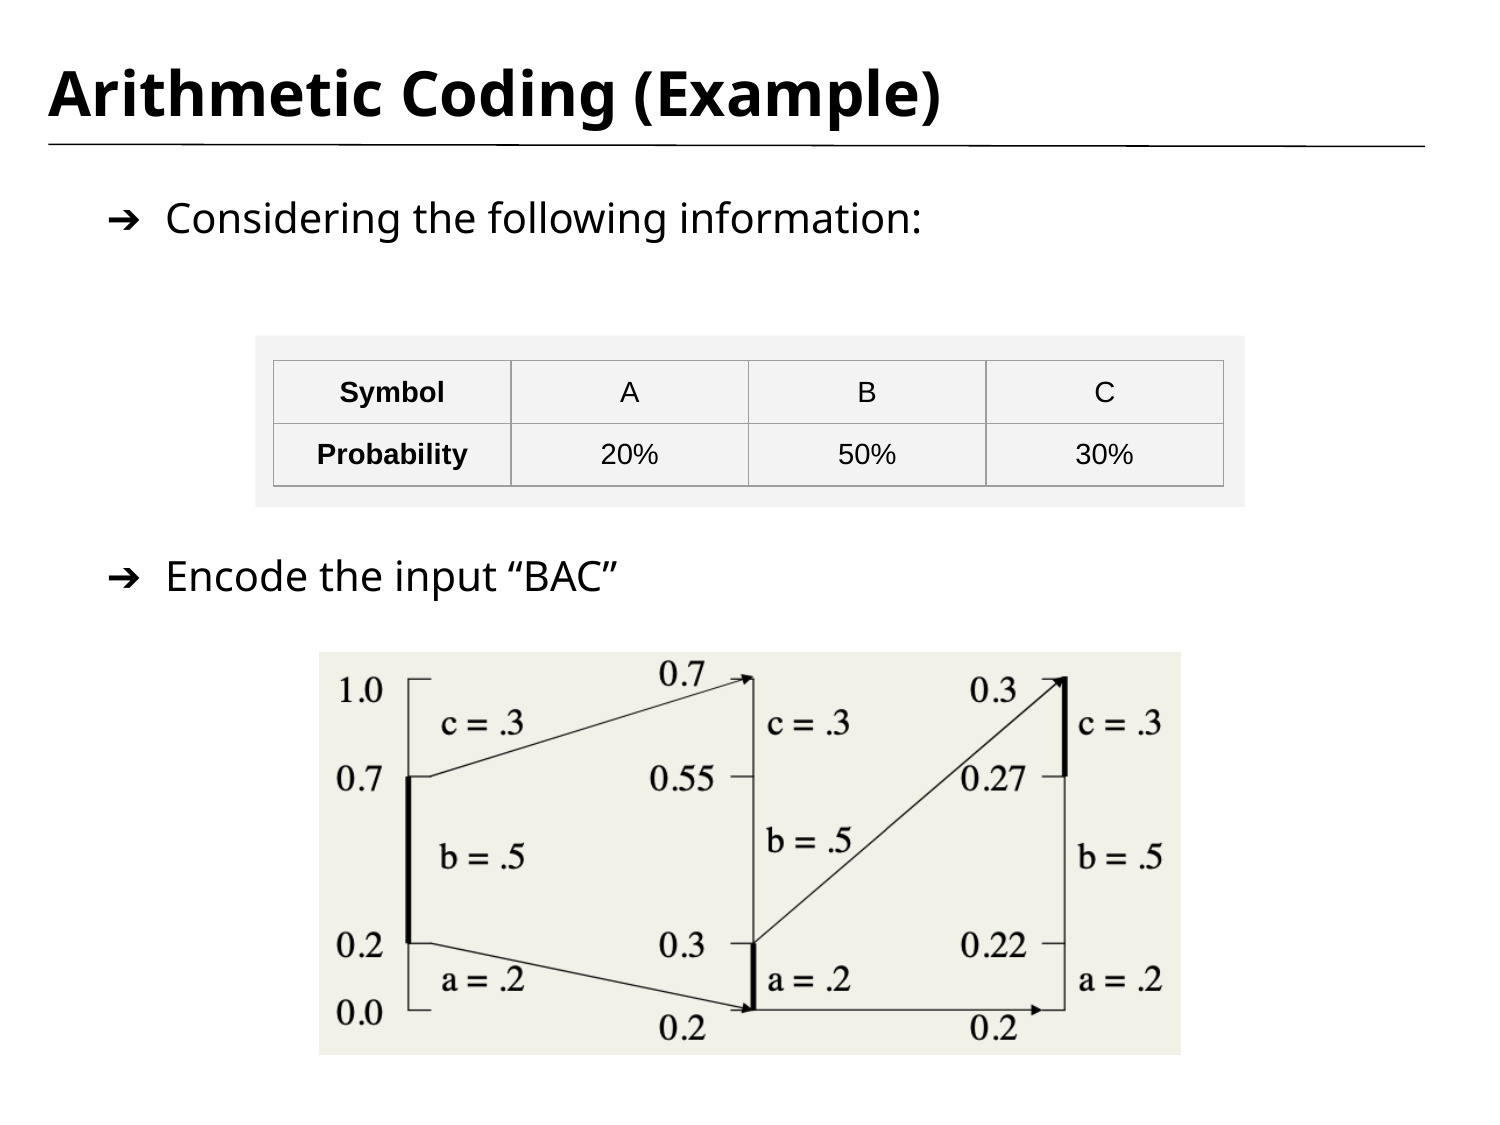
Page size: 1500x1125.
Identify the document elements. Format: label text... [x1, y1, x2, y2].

table_header Symbol [274, 361, 510, 423]
table_cell Probability [274, 424, 510, 485]
table_cell 20% [512, 424, 748, 485]
table_header B [749, 361, 985, 423]
title Arithmetic Coding (Example) [33, 32, 1384, 145]
text_box [255, 335, 1245, 508]
picture [319, 652, 1181, 1056]
table_header C [987, 361, 1223, 423]
table_cell 50% [749, 424, 985, 485]
list Encode the input “BAC” [75, 535, 1425, 673]
list Considering the following information: [75, 177, 1425, 315]
table_cell 30% [987, 424, 1223, 485]
table_header A [512, 361, 748, 423]
